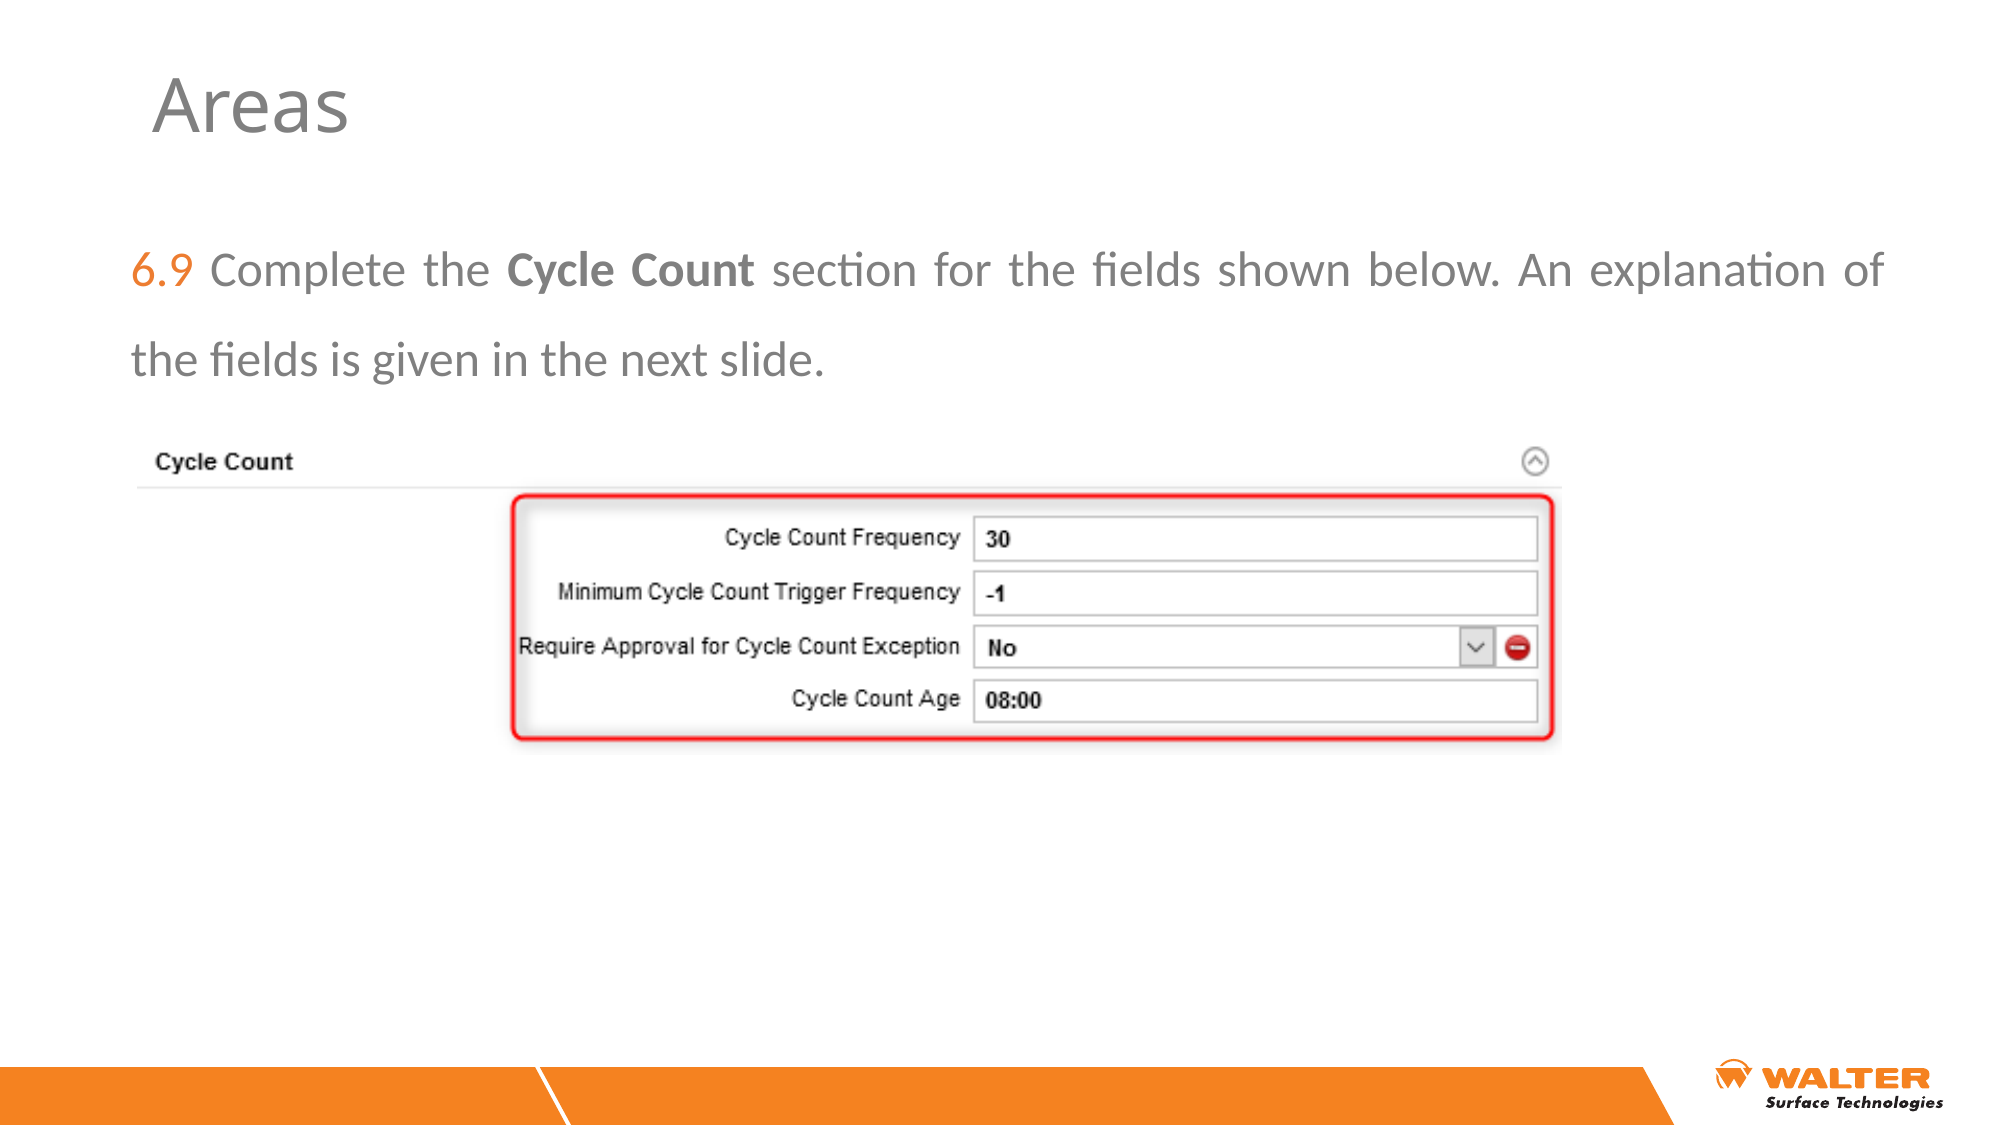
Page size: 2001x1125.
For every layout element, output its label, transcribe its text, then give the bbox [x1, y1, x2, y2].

title Areas [137, 59, 1863, 199]
list 6.9 Complete the Cycle Count section for the fields shown below. An explanation of the fields is given in the next slide. [115, 199, 1900, 1016]
picture [137, 441, 1562, 755]
